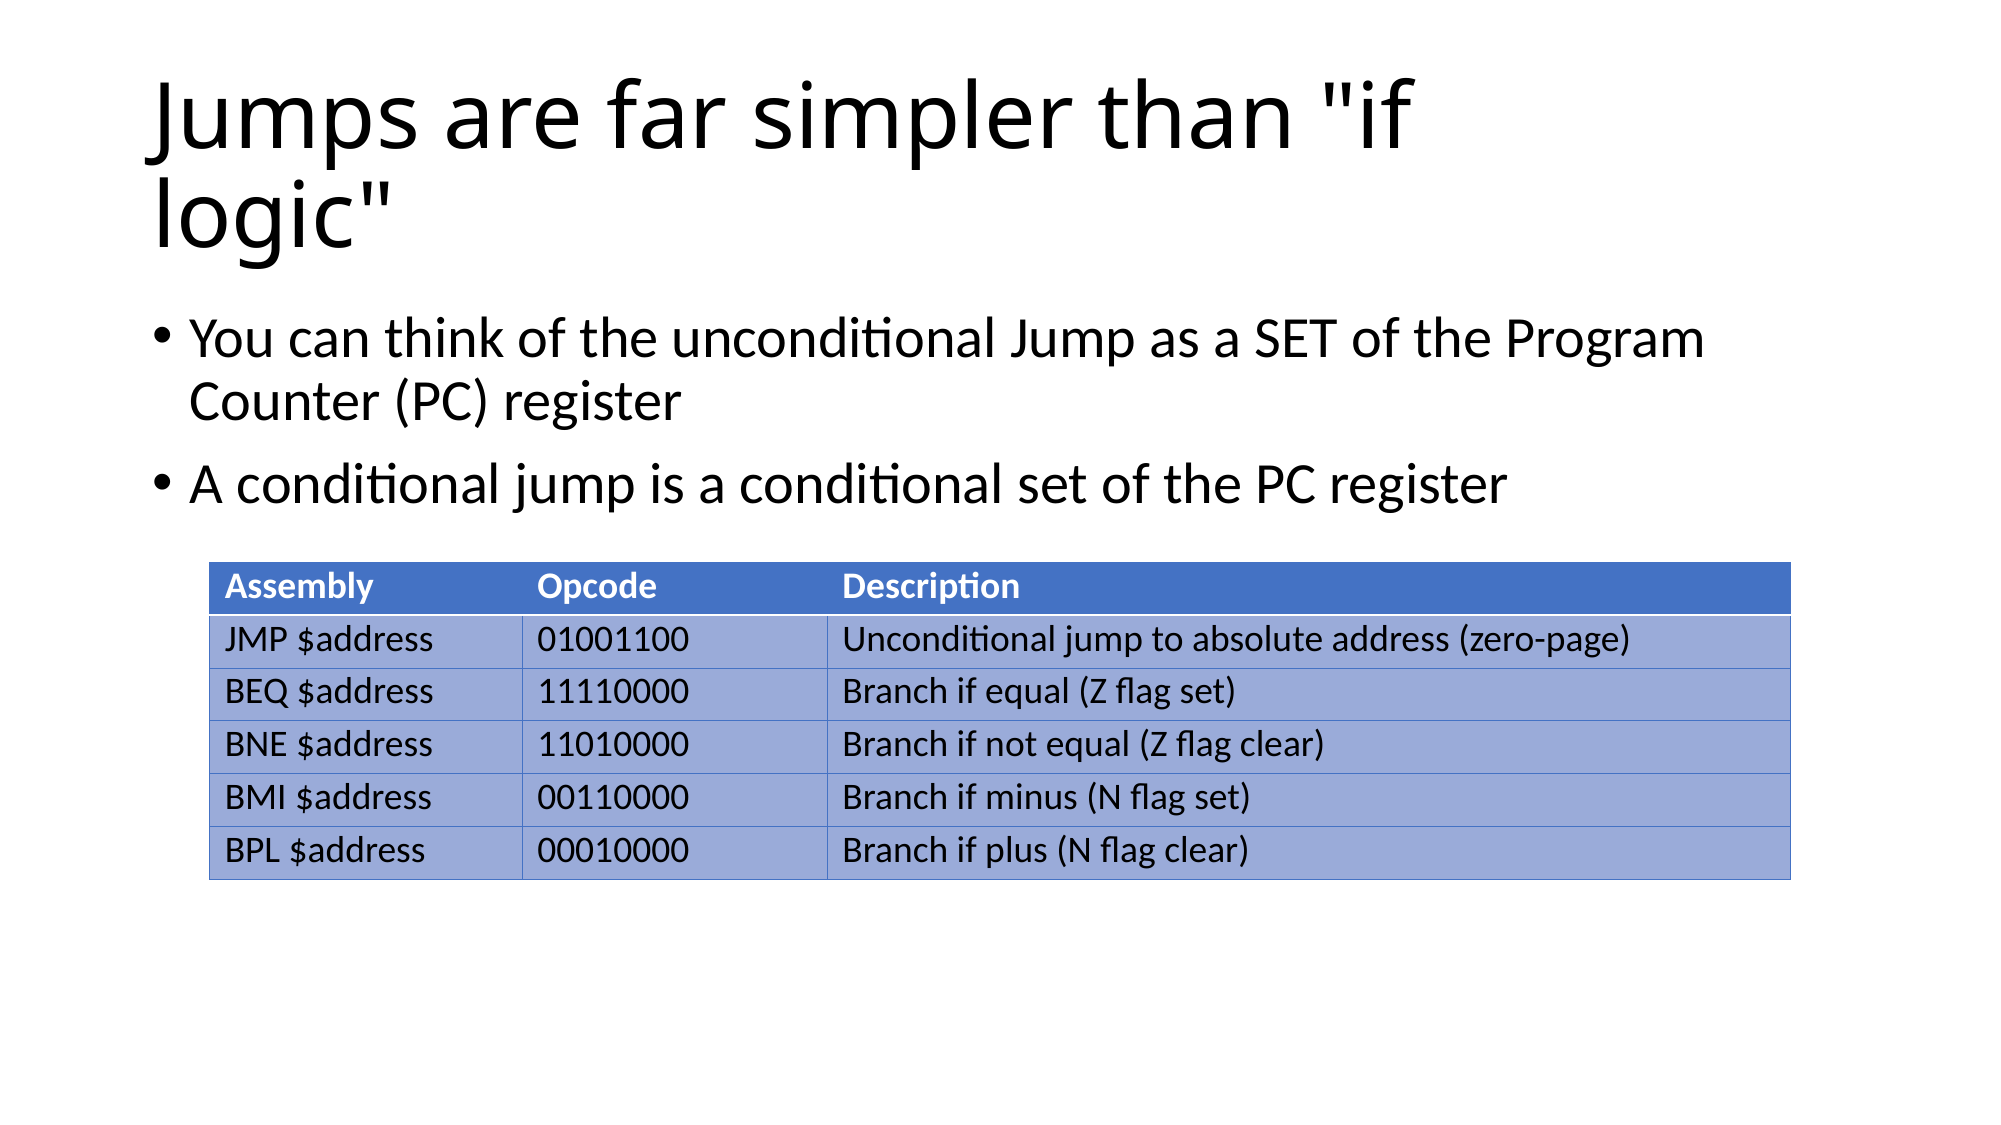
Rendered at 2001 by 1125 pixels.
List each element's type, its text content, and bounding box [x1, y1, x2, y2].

table_header Description [828, 563, 1790, 614]
table_cell Branch if plus (N flag clear) [828, 827, 1790, 879]
table_cell 11110000 [523, 669, 827, 720]
table_cell BNE $address [210, 721, 522, 773]
table_cell BMI $address [210, 774, 522, 826]
table_cell 11010000 [523, 721, 827, 773]
table_cell Branch if minus (N flag set) [828, 774, 1790, 826]
table_cell 01001100 [523, 616, 827, 668]
title Jumps are far simpler than "if logic" [137, 59, 1522, 278]
table_header Assembly [210, 563, 522, 614]
table_cell JMP $address [210, 616, 522, 668]
table_cell BPL $address [210, 827, 522, 879]
table_cell 00110000 [523, 774, 827, 826]
list You can think of the unconditional Jump as a SET of the Program Counter (PC) register A conditional jump is a conditional set of the PC register [137, 299, 1863, 1014]
table_cell Unconditional jump to absolute address (zero-page) [828, 616, 1790, 668]
table_cell Branch if equal (Z flag set) [828, 669, 1790, 720]
table_cell BEQ $address [210, 669, 522, 720]
table_cell 00010000 [523, 827, 827, 879]
table_header Opcode [523, 563, 827, 614]
table_cell Branch if not equal (Z flag clear) [828, 721, 1790, 773]
